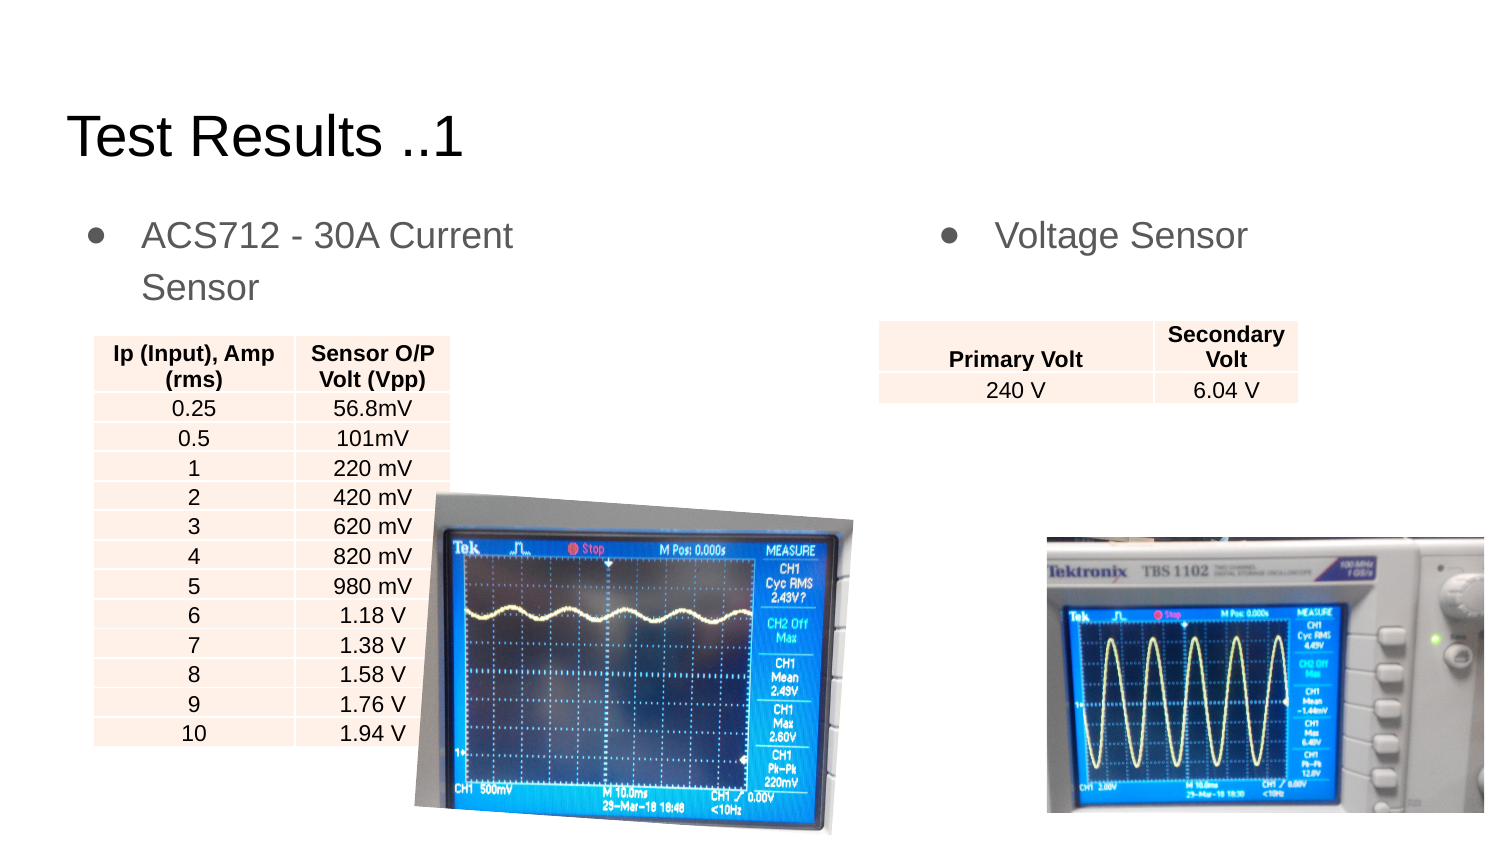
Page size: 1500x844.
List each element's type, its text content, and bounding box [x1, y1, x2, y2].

table_cell 0.5 [94, 423, 294, 450]
table_cell 1.94 V [296, 718, 419, 746]
picture [414, 491, 854, 835]
table_header Primary Volt [879, 321, 1153, 371]
table_cell 9 [94, 688, 294, 716]
table_cell 420 mV [296, 482, 450, 509]
table_cell 1.76 V [296, 688, 419, 716]
table_cell 980 mV [296, 570, 419, 598]
table_cell 620 mV [296, 511, 419, 539]
table_cell 2 [94, 482, 294, 509]
table_cell 1.38 V [296, 629, 419, 657]
title Test Results ..1 [51, 72, 1449, 167]
table_cell 56.8mV [296, 393, 450, 421]
table_cell 0.25 [94, 393, 294, 421]
table_cell 3 [94, 511, 294, 539]
table_cell 820 mV [296, 541, 419, 568]
table_header Ip (Input), Amp (rms) [94, 336, 294, 391]
table_cell 10 [94, 718, 294, 746]
table_cell 6.04 V [1155, 373, 1298, 403]
table_cell 7 [94, 629, 294, 657]
table_cell 4 [94, 541, 294, 568]
list ACS712 - 30A Current Sensor [51, 189, 562, 750]
table_cell 240 V [879, 373, 1153, 403]
table_header Sensor O/P Volt (Vpp) [296, 336, 450, 391]
table_cell 1.58 V [296, 659, 419, 687]
text_box Voltage Sensor [904, 189, 1415, 389]
table_cell 5 [94, 570, 294, 598]
table_cell 6 [94, 600, 294, 628]
picture [1046, 537, 1485, 813]
table_cell 1 [94, 452, 294, 480]
table_cell 1.18 V [296, 600, 419, 628]
table_cell 101mV [296, 423, 450, 450]
table_cell 8 [94, 659, 294, 687]
table_cell 220 mV [296, 452, 450, 480]
table_header Secondary Volt [1155, 321, 1298, 371]
